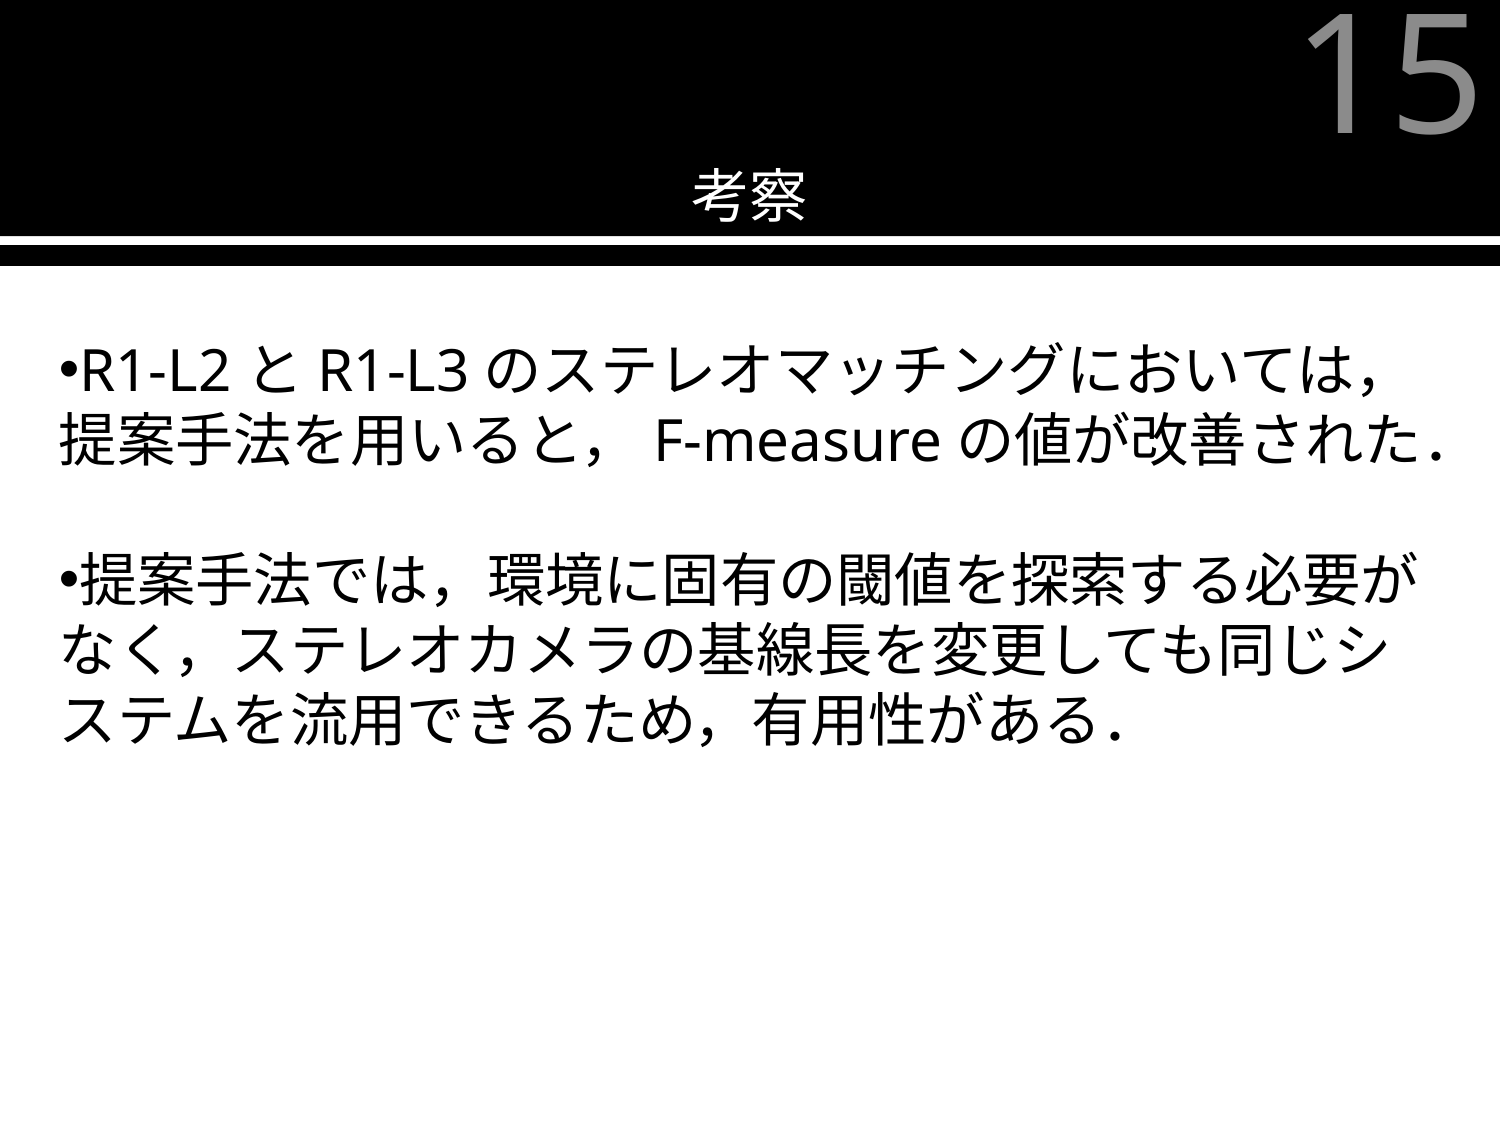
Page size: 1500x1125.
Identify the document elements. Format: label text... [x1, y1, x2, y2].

text_box R1-L2とR1-L3のステレオマッチングにおいては，提案手法を用いると，F-measureの値が改善された． 提案手法では，環境に固有の閾値を探索する必要がなく，ステレオカメラの基線長を変更しても同じシステムを流用できるため，有用性がある． [0, 272, 1500, 1125]
text_box 考察 [0, 0, 1500, 238]
slide_number 15 [1128, 0, 1500, 161]
